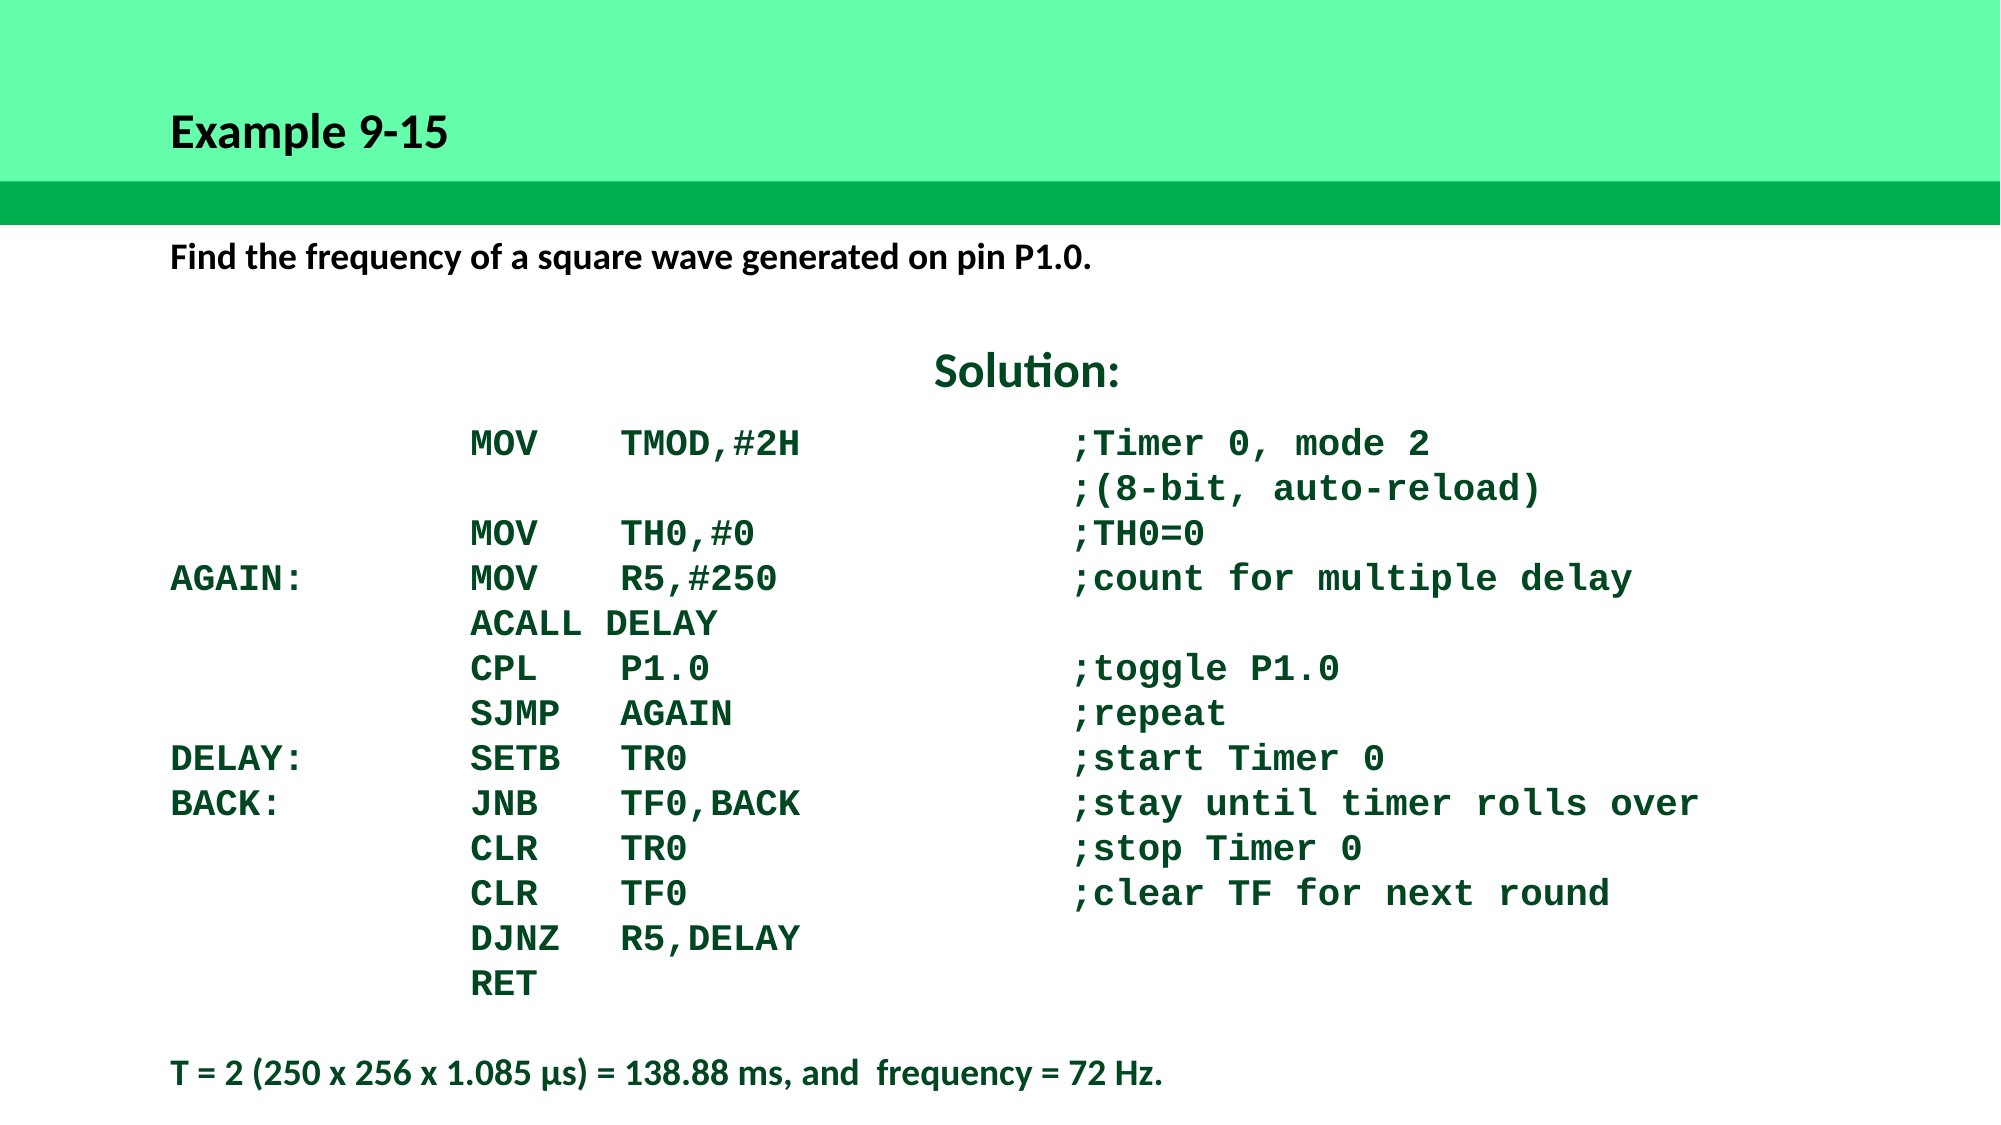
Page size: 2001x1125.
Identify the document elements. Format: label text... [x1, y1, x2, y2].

text_box [0, 182, 2000, 226]
text_box Solution: [27, 330, 2000, 405]
text_box [0, 0, 2000, 182]
text_box Find the frequency of a square wave generated on pin P1.0. [155, 224, 1845, 285]
text_box MOV TMOD,#2H ;Timer 0, mode 2 ;(8-bit, auto-reload) MOV TH0,#0 ;TH0=0 AGAIN: MOV R5,#250 ;count for multiple delay ACALL DELAY CPL P1.0 ;toggle P1.0 SJMP AGAIN ;repeat DELAY: SETB TR0 ;start Timer 0 BACK: JNB TF0,BACK ;stay until timer rolls over CLR TR0 ;stop Timer 0 CLR TF0 ;clear TF for next round DJNZ R5,DELAY RET T = 2 (250 x 256 x 1.085 µs) = 138.88 ms, and frequency = 72 Hz. [155, 410, 1895, 1101]
text_box Example 9-15 [155, 90, 1845, 166]
